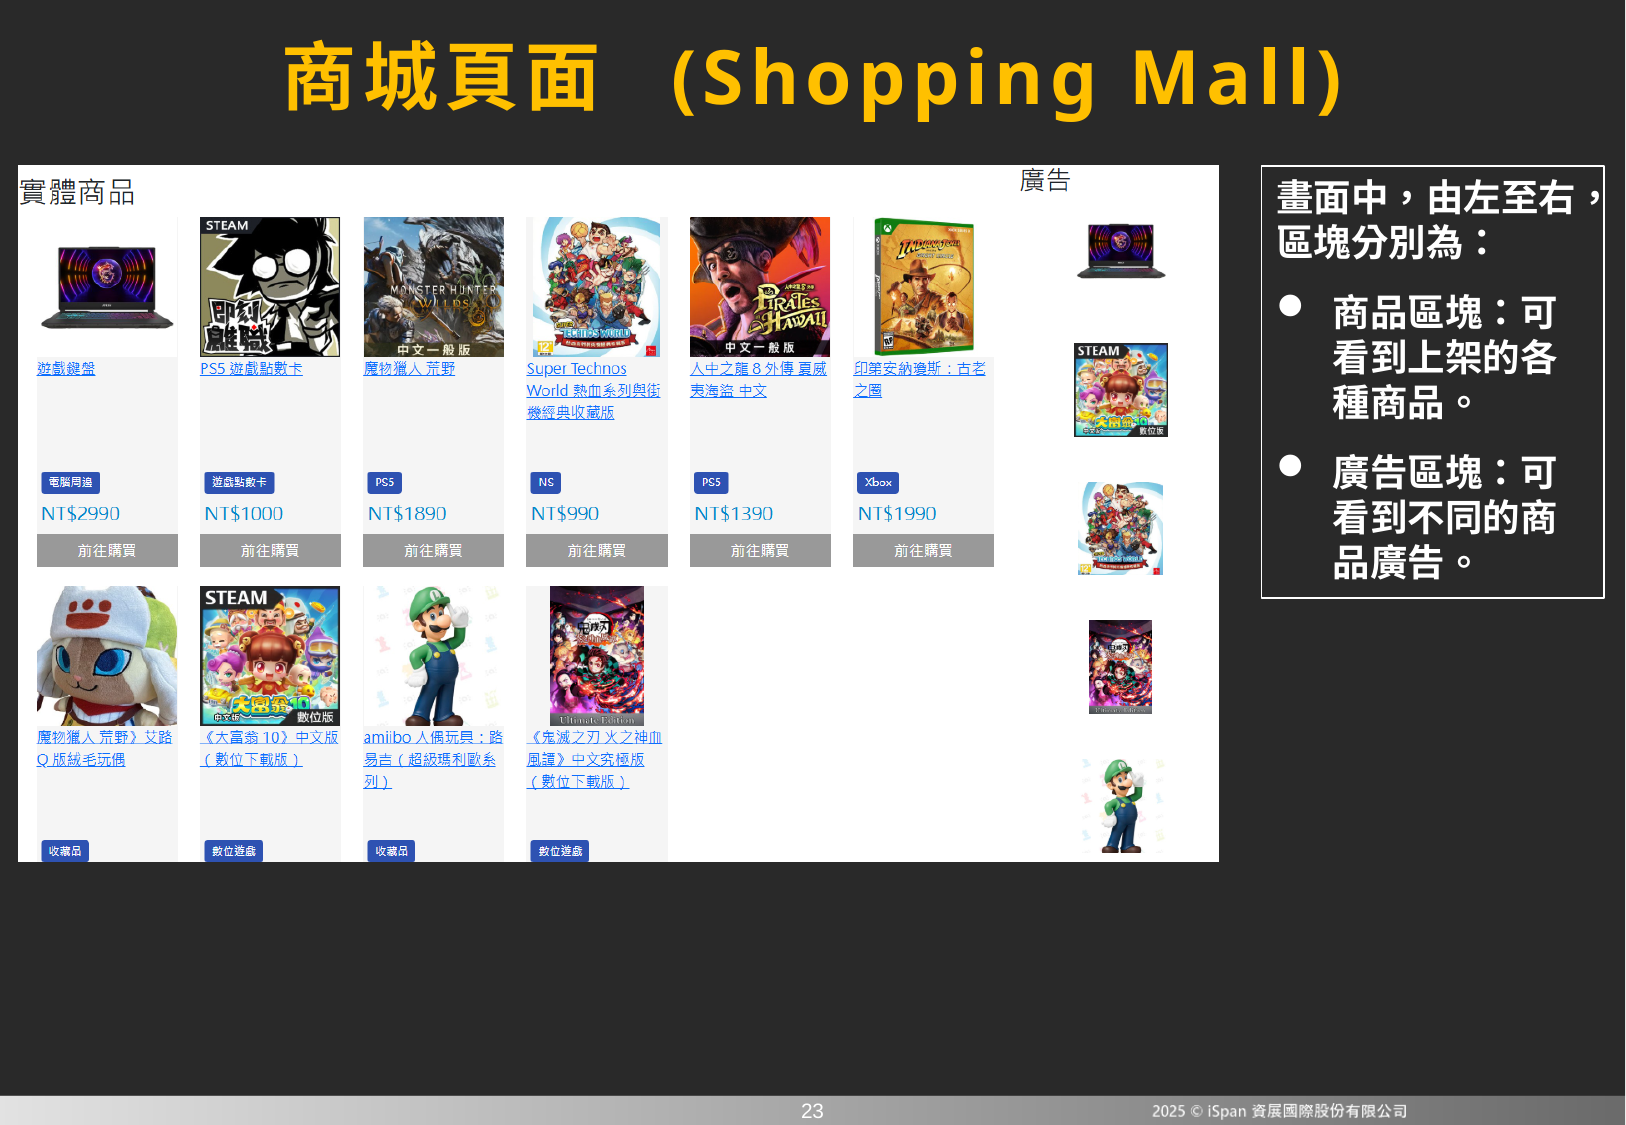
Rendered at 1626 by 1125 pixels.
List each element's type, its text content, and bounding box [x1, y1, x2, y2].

title 商城頁面 (Shopping Mall) [103, 12, 1522, 138]
picture [0, 0, 1626, 1125]
list 畫面中，由左至右，區塊分別為： 商品區塊：可看到上架的各種商品。 廣告區塊：可看到不同的商品廣告。 [1261, 165, 1604, 598]
